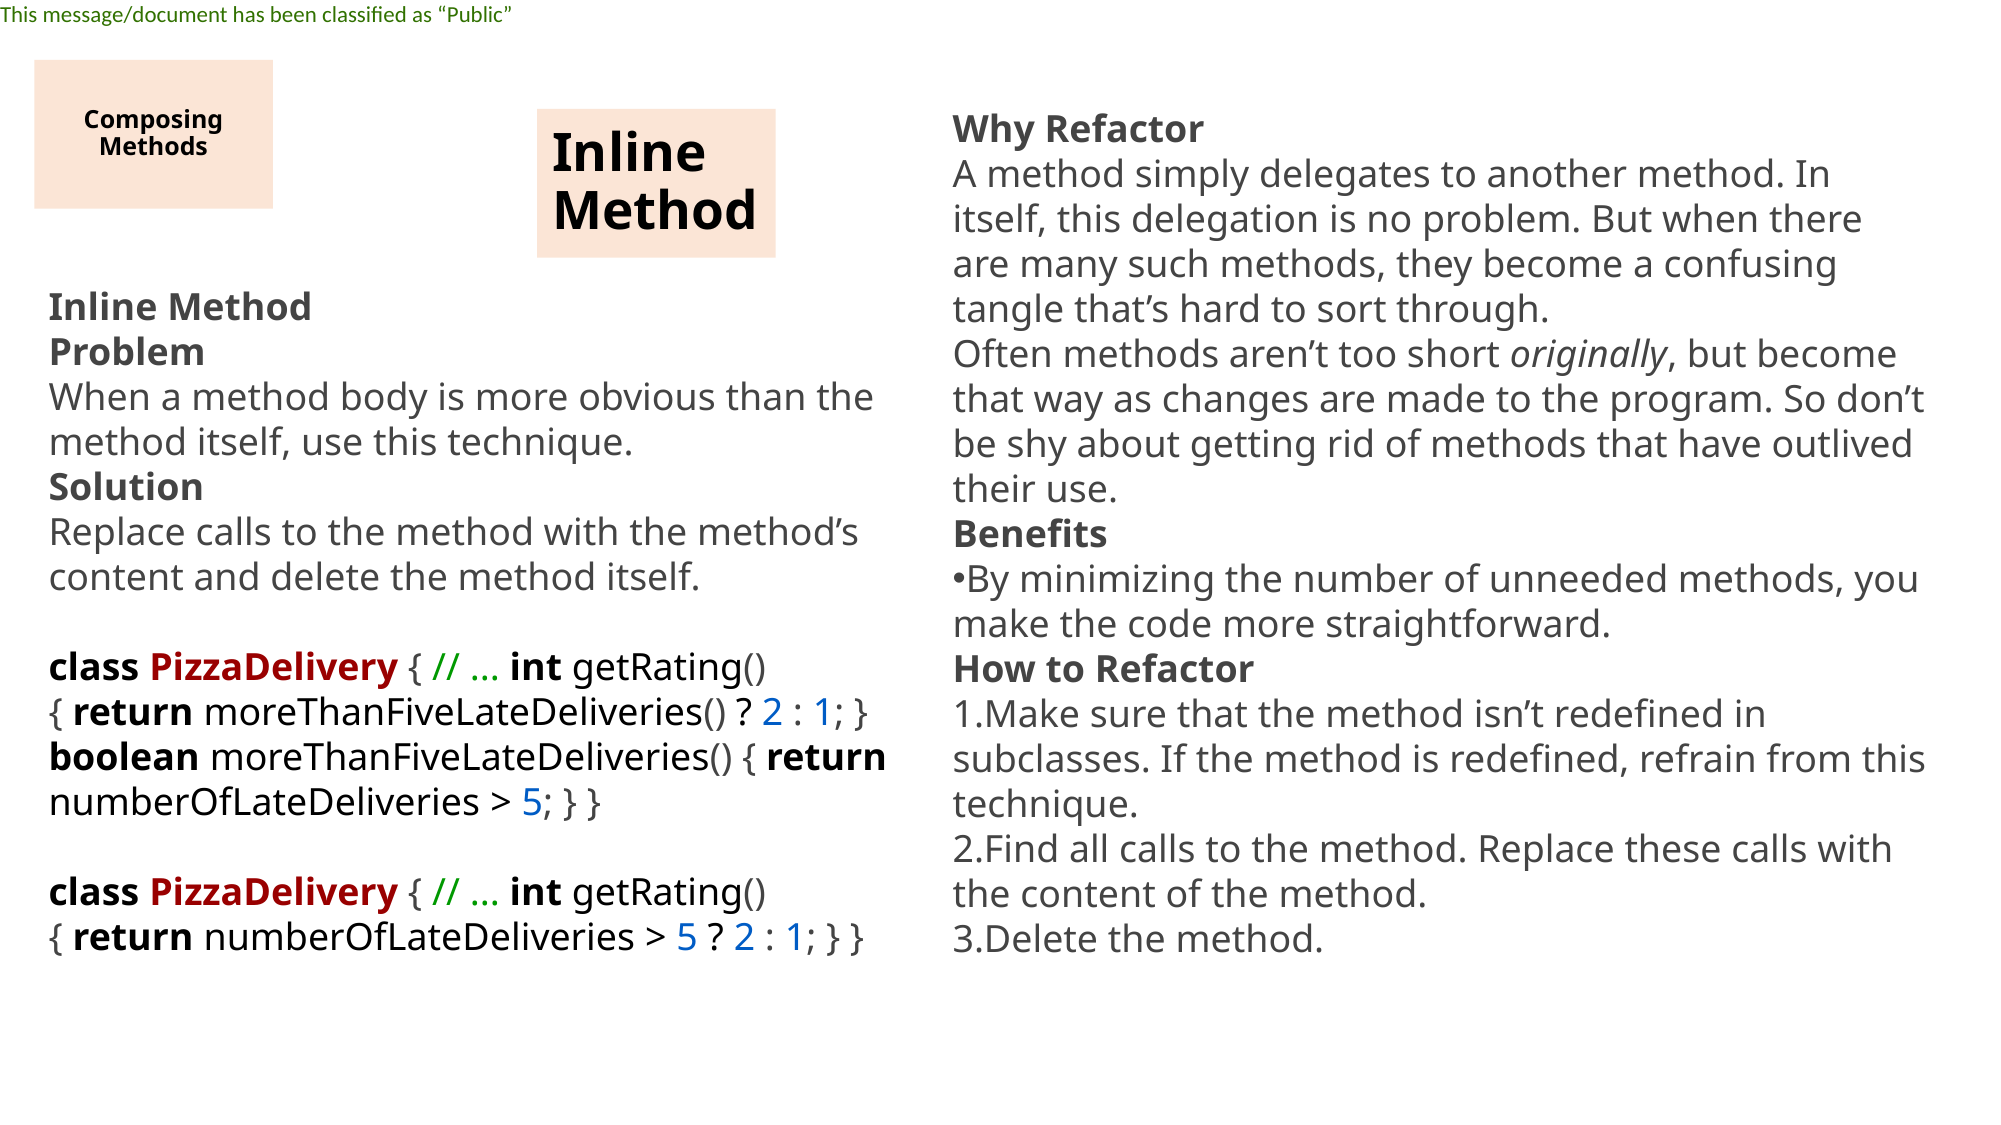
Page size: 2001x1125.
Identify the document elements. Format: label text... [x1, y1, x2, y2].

text_box Inline Method Problem When a method body is more obvious than the method itself, use this technique. Solution Replace calls to the method with the method’s content and delete the method itself. class PizzaDelivery { // ... int getRating() { return moreThanFiveLateDeliveries() ? 2 : 1; } boolean moreThanFiveLateDeliveries() { return numberOfLateDeliveries > 5; } } class PizzaDelivery { // ... int getRating() { return numberOfLateDeliveries > 5 ? 2 : 1; } } [33, 276, 923, 966]
text_box Why Refactor A method simply delegates to another method. In itself, this delegation is no problem. But when there are many such methods, they become a confusing tangle that’s hard to sort through. Often methods aren’t too short originally, but become that way as changes are made to the program. So don’t be shy about getting rid of methods that have outlived their use. Benefits By minimizing the number of unneeded methods, you make the code more straightforward. How to Refactor Make sure that the method isn’t redefined in subclasses. If the method is redefined, refrain from this technique. Find all calls to the method. Replace these calls with the content of the method. Delete the method. [937, 97, 1945, 968]
title Composing Methods [34, 59, 273, 209]
text_box Inline Method [537, 108, 776, 258]
